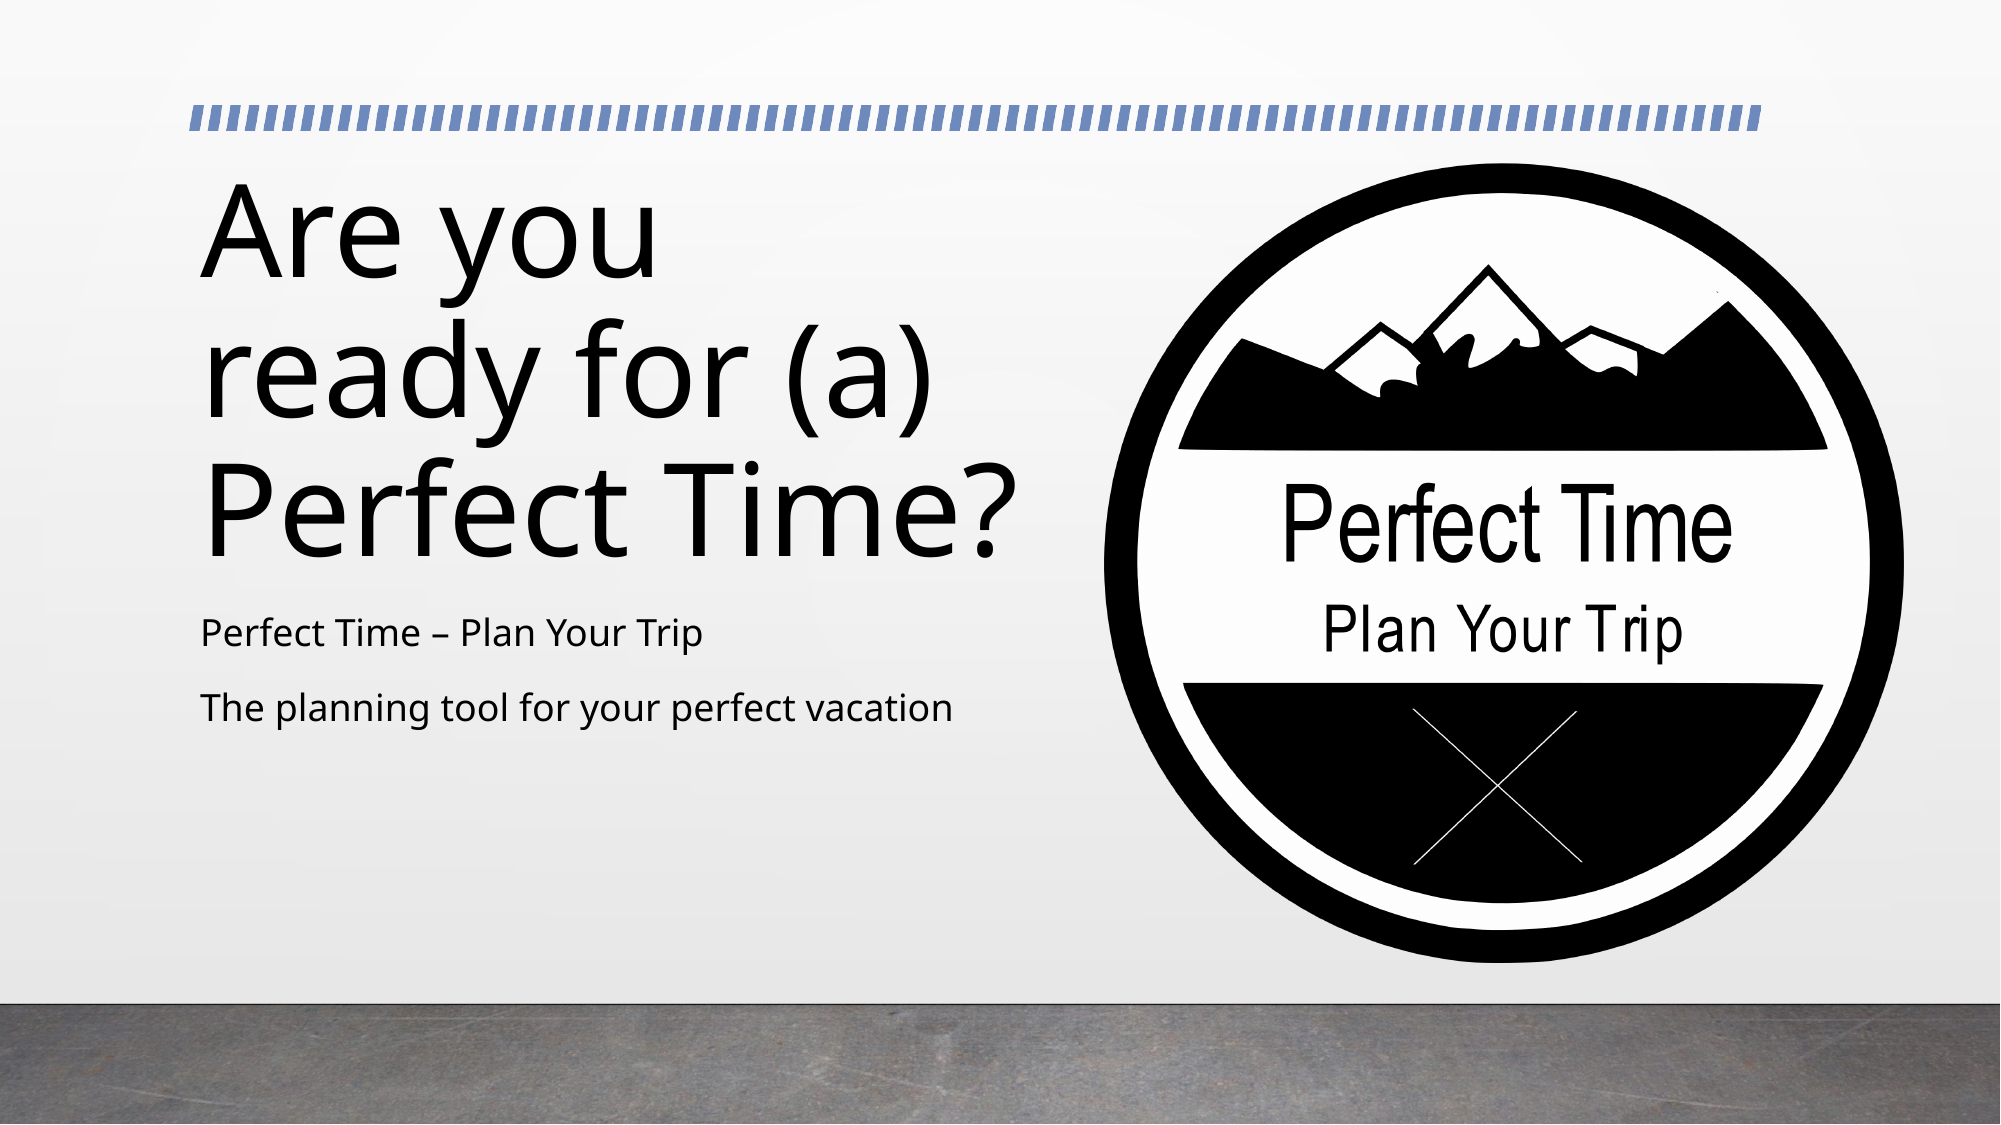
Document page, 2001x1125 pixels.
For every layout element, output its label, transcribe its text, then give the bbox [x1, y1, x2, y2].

picture [1104, 162, 1905, 963]
picture [0, 1004, 2000, 1124]
subtitle Perfect Time – Plan Your Trip The planning tool for your perfect vacation [185, 584, 1104, 761]
title Are you ready for (a) Perfect Time? [185, 155, 1602, 584]
